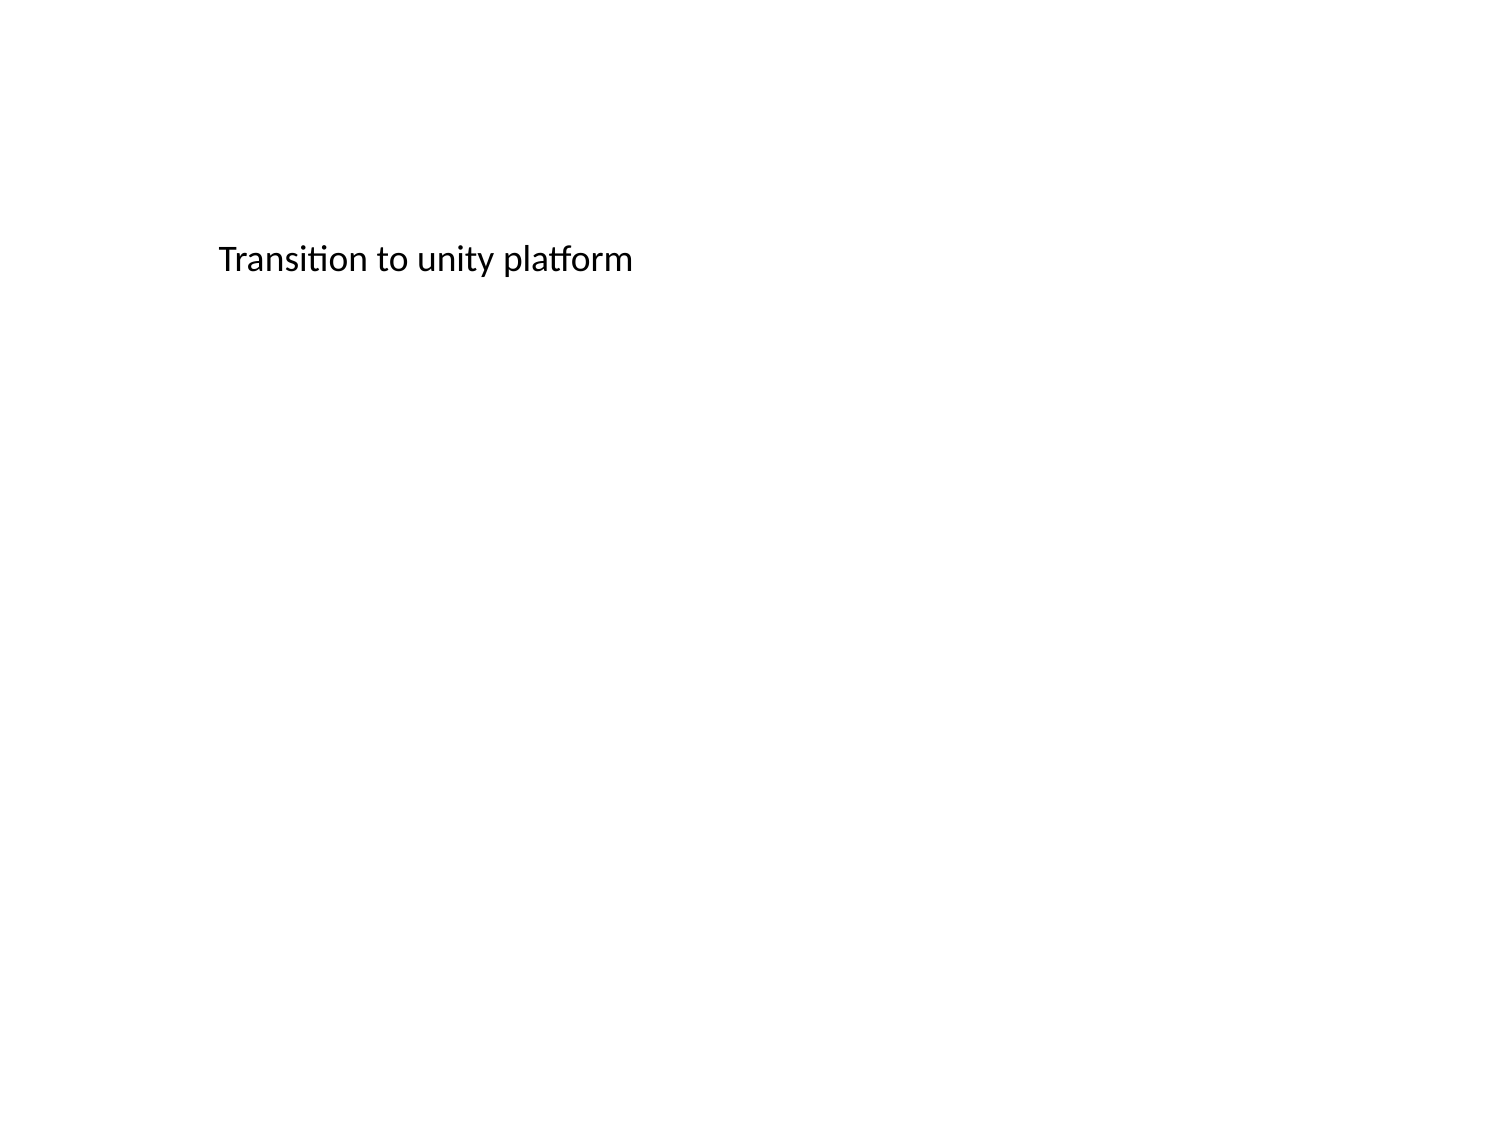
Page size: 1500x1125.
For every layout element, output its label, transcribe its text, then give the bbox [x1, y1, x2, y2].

text_box Transition to unity platform [203, 226, 667, 287]
